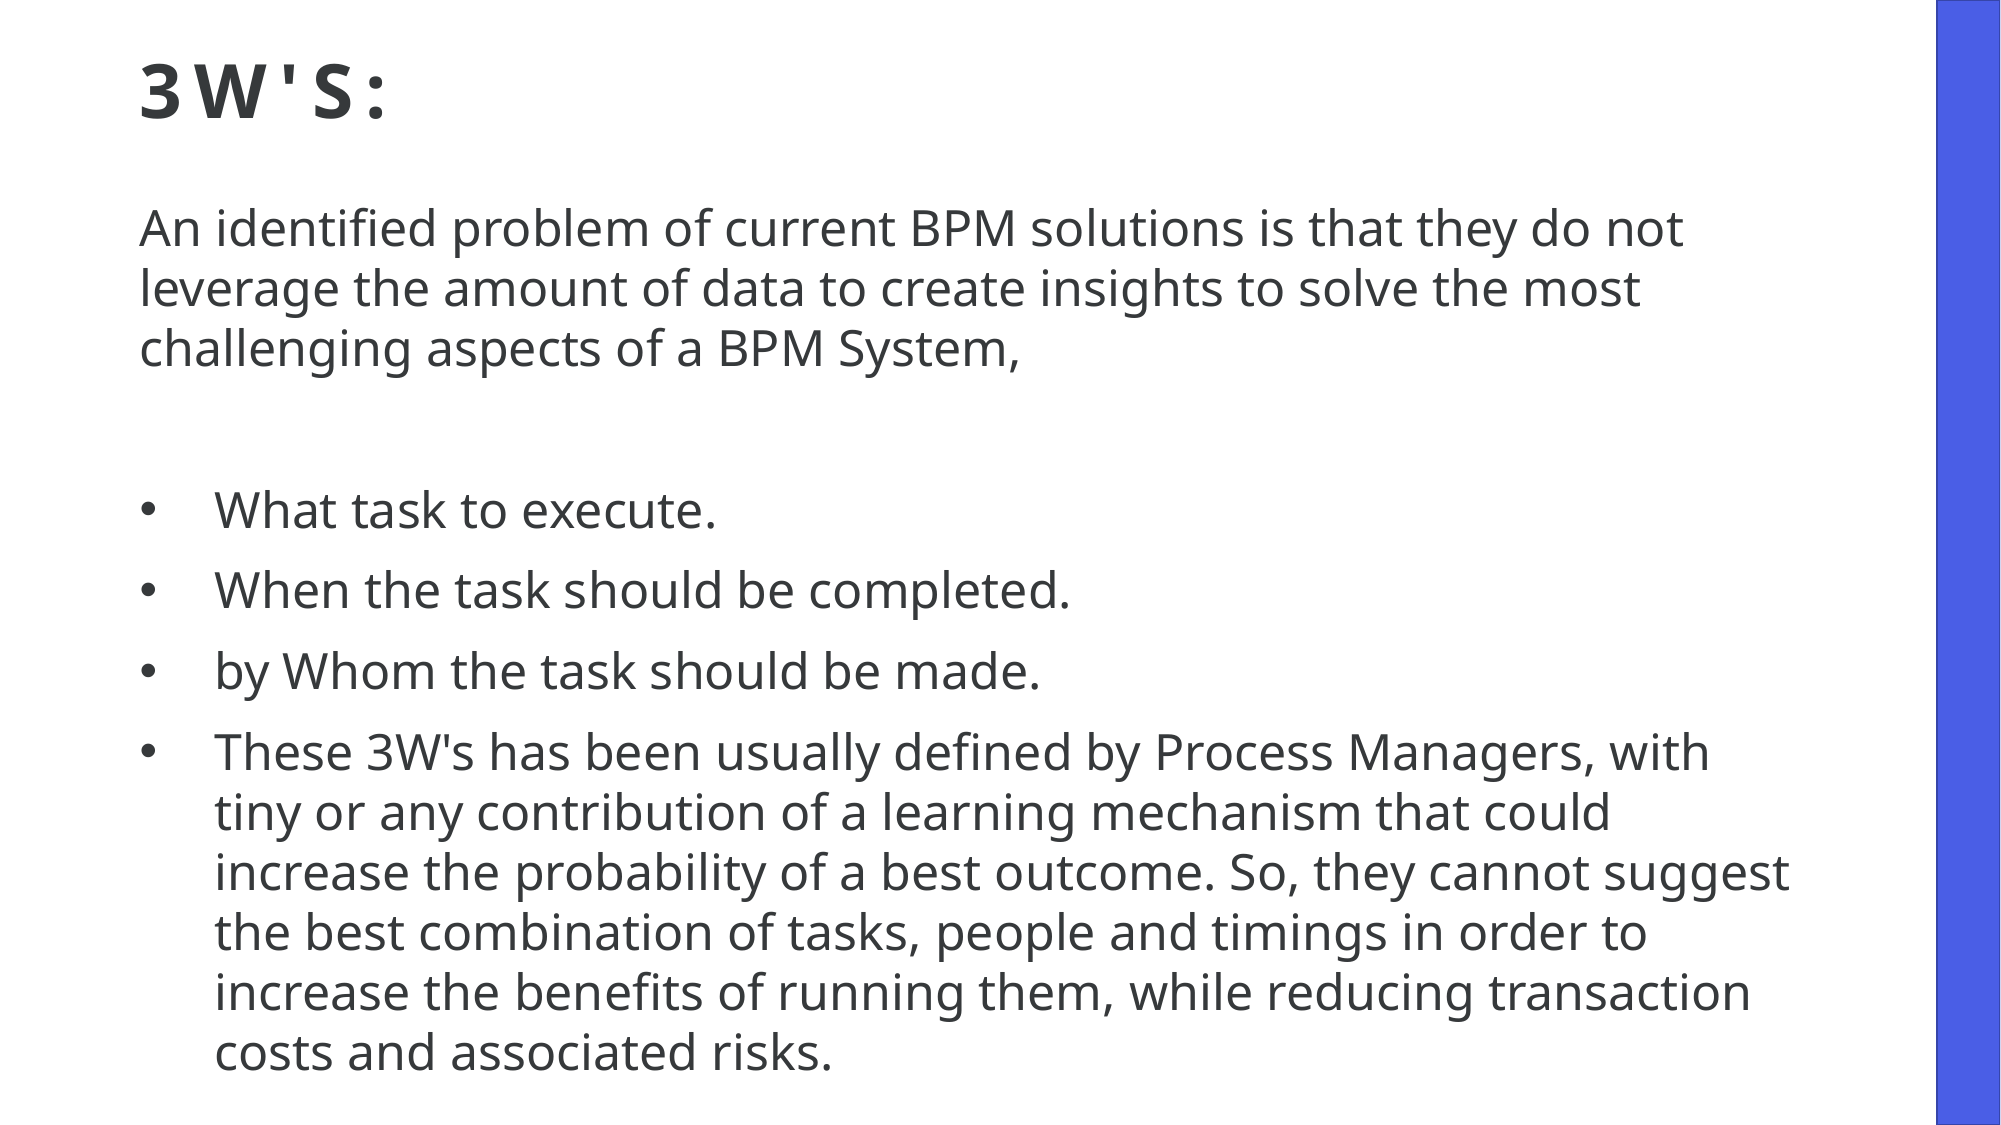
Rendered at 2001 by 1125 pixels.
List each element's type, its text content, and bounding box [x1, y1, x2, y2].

title 3W's: [89, 32, 439, 156]
list An identified problem of current BPM solutions is that they do not leverage the amount of data to create insights to solve the most challenging aspects of a BPM System, What task to execute. When the task should be completed. by Whom the task should be made. These 3W's has been usually defined by Process Managers, with tiny or any contribution of a learning mechanism that could increase the probability of a best outcome. So, they cannot suggest the best combination of tasks, people and timings in order to increase the benefits of running them, while reducing transaction costs and associated risks. [139, 196, 1801, 1090]
